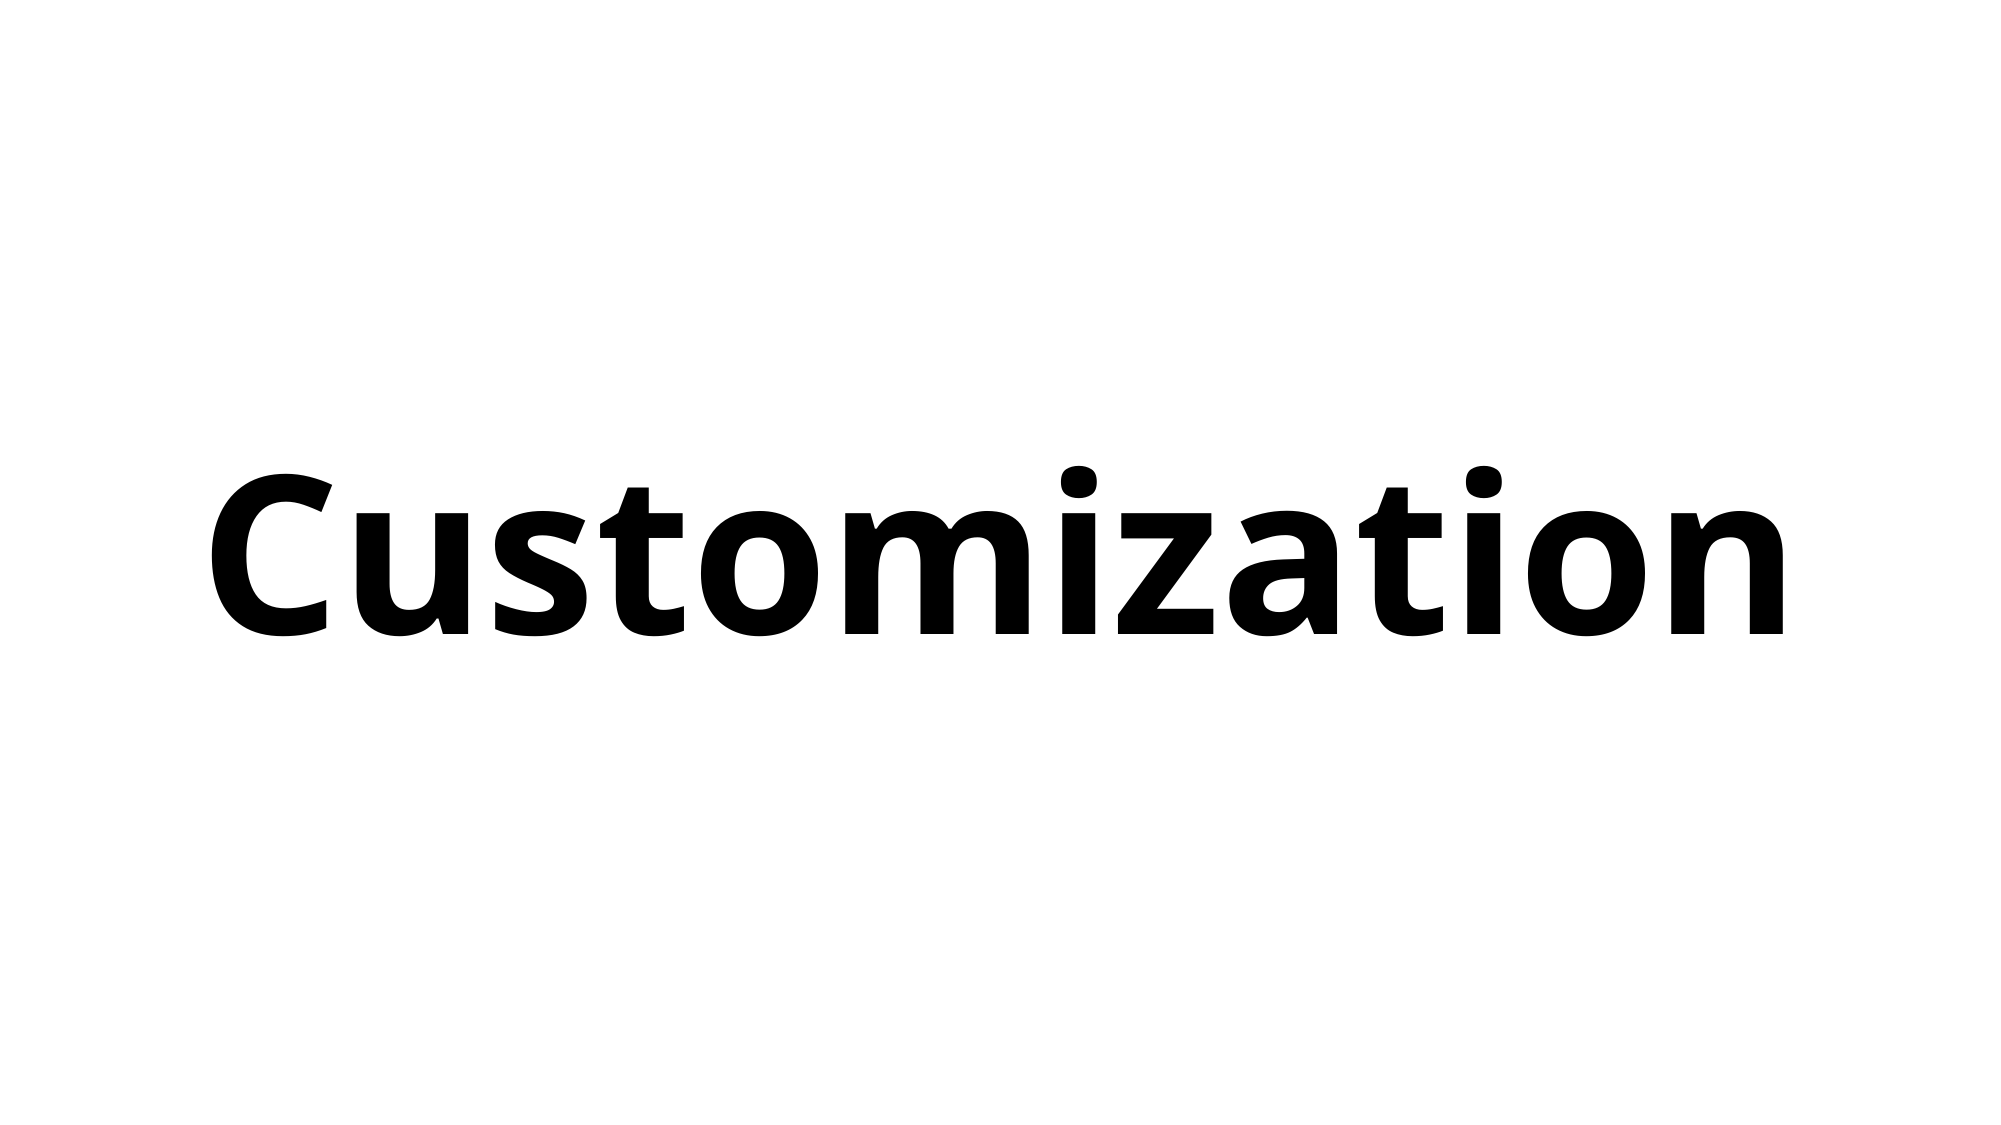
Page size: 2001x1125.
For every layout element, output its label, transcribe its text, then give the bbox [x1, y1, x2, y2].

title Customization [95, 366, 1905, 759]
